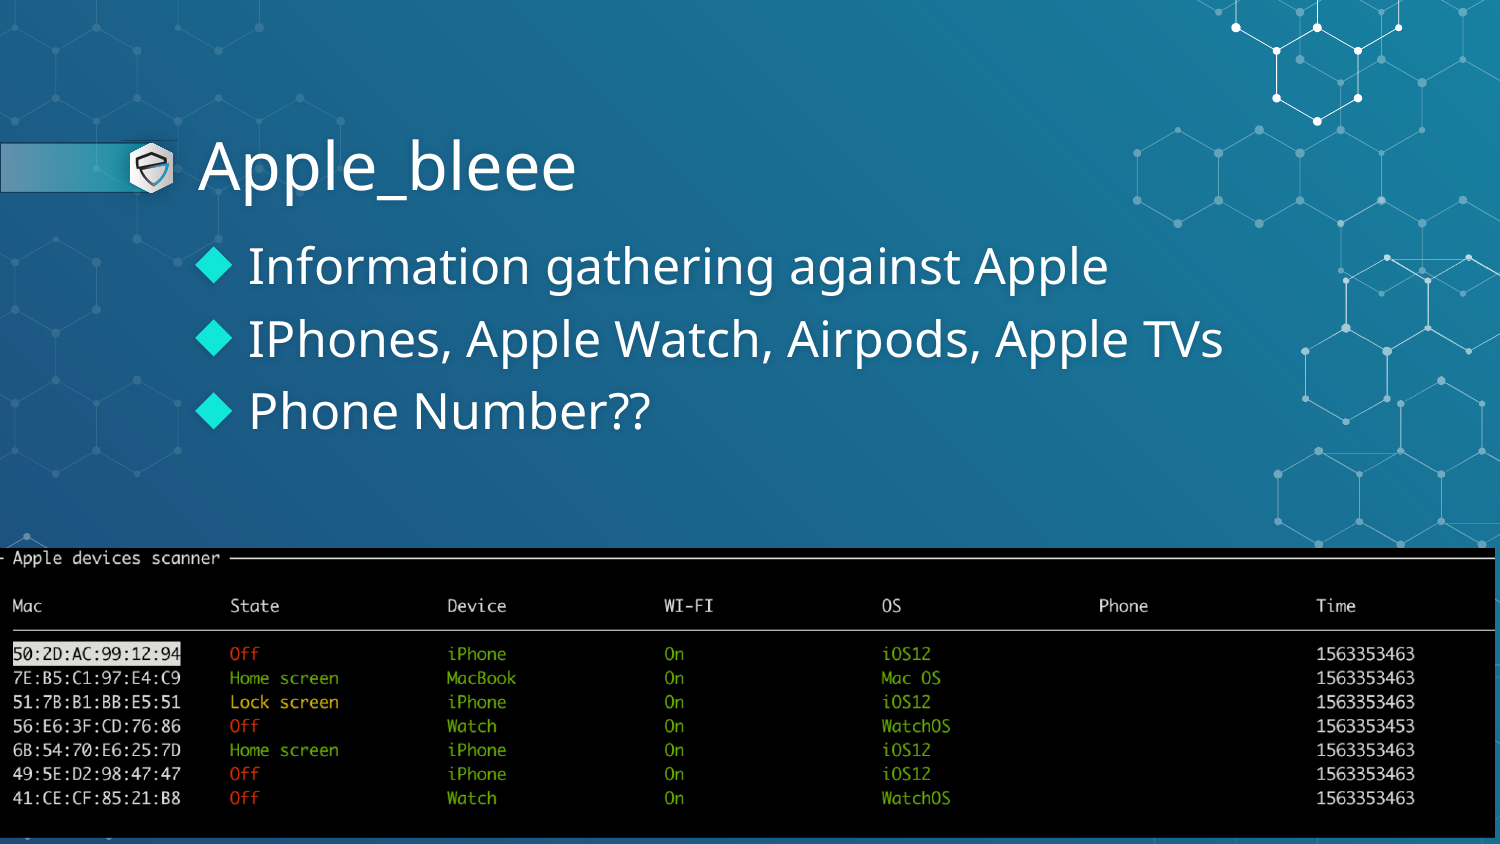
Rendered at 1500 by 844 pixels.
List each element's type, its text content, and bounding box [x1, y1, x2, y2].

list Information gathering against Apple IPhones, Apple Watch, Airpods, Apple TVs Phone Number?? [192, 234, 1297, 546]
picture [121, 140, 178, 198]
picture [0, 548, 1495, 838]
title Apple_bleee [198, 140, 1302, 198]
